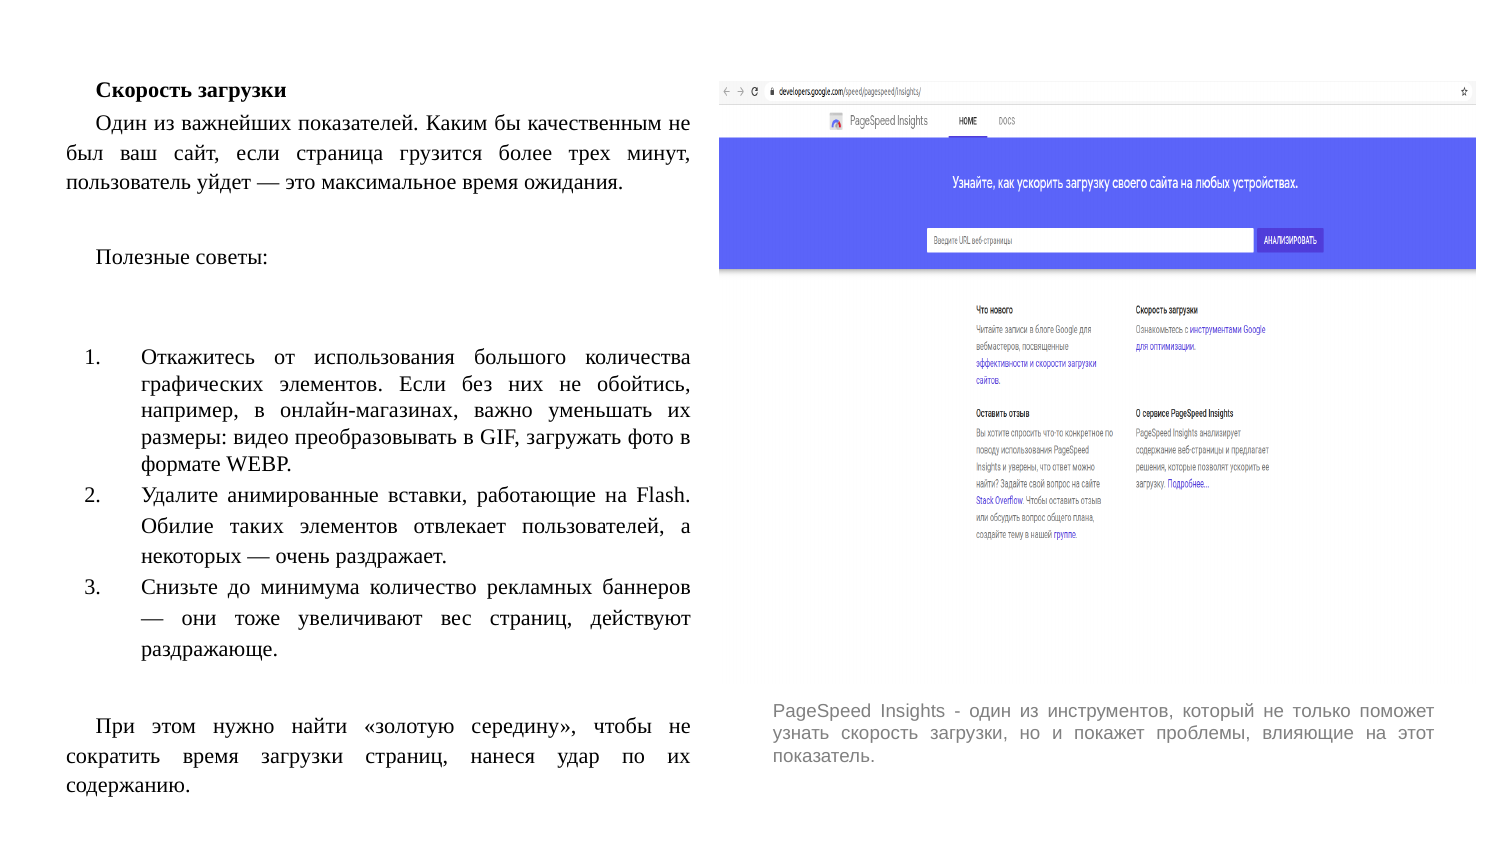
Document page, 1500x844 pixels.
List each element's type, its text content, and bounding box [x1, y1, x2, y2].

text_box PageSpeed Insights - один из инструментов, который не только поможет узнать скорость загрузки, но и покажет проблемы, влияющие на этот показатель. [757, 693, 1449, 781]
list Скорость загрузки Один из важнейших показателей. Каким бы качественным не был ваш сайт, если страница грузится более трех минут, пользователь уйдет — это максимальное время ожидания. Полезные советы: Откажитесь от использования большого количества графических элементов. Если без них не обойтись, например, в онлайн-магазинах, важно уменьшать их размеры: видео преобразовывать в GIF, загружать фото в формате WEBP. Удалите анимированные вставки, работающие на Flash. Обилие таких элементов отвлекает пользователей, а некоторых — очень раздражает. Снизьте до минимума количество рекламных баннеров — они тоже увеличивают вес страниц, действуют раздражающе. При этом нужно найти «золотую середину», чтобы не сократить время загрузки страниц, нанеся удар по их содержанию. [51, 54, 708, 750]
picture [719, 80, 1476, 684]
